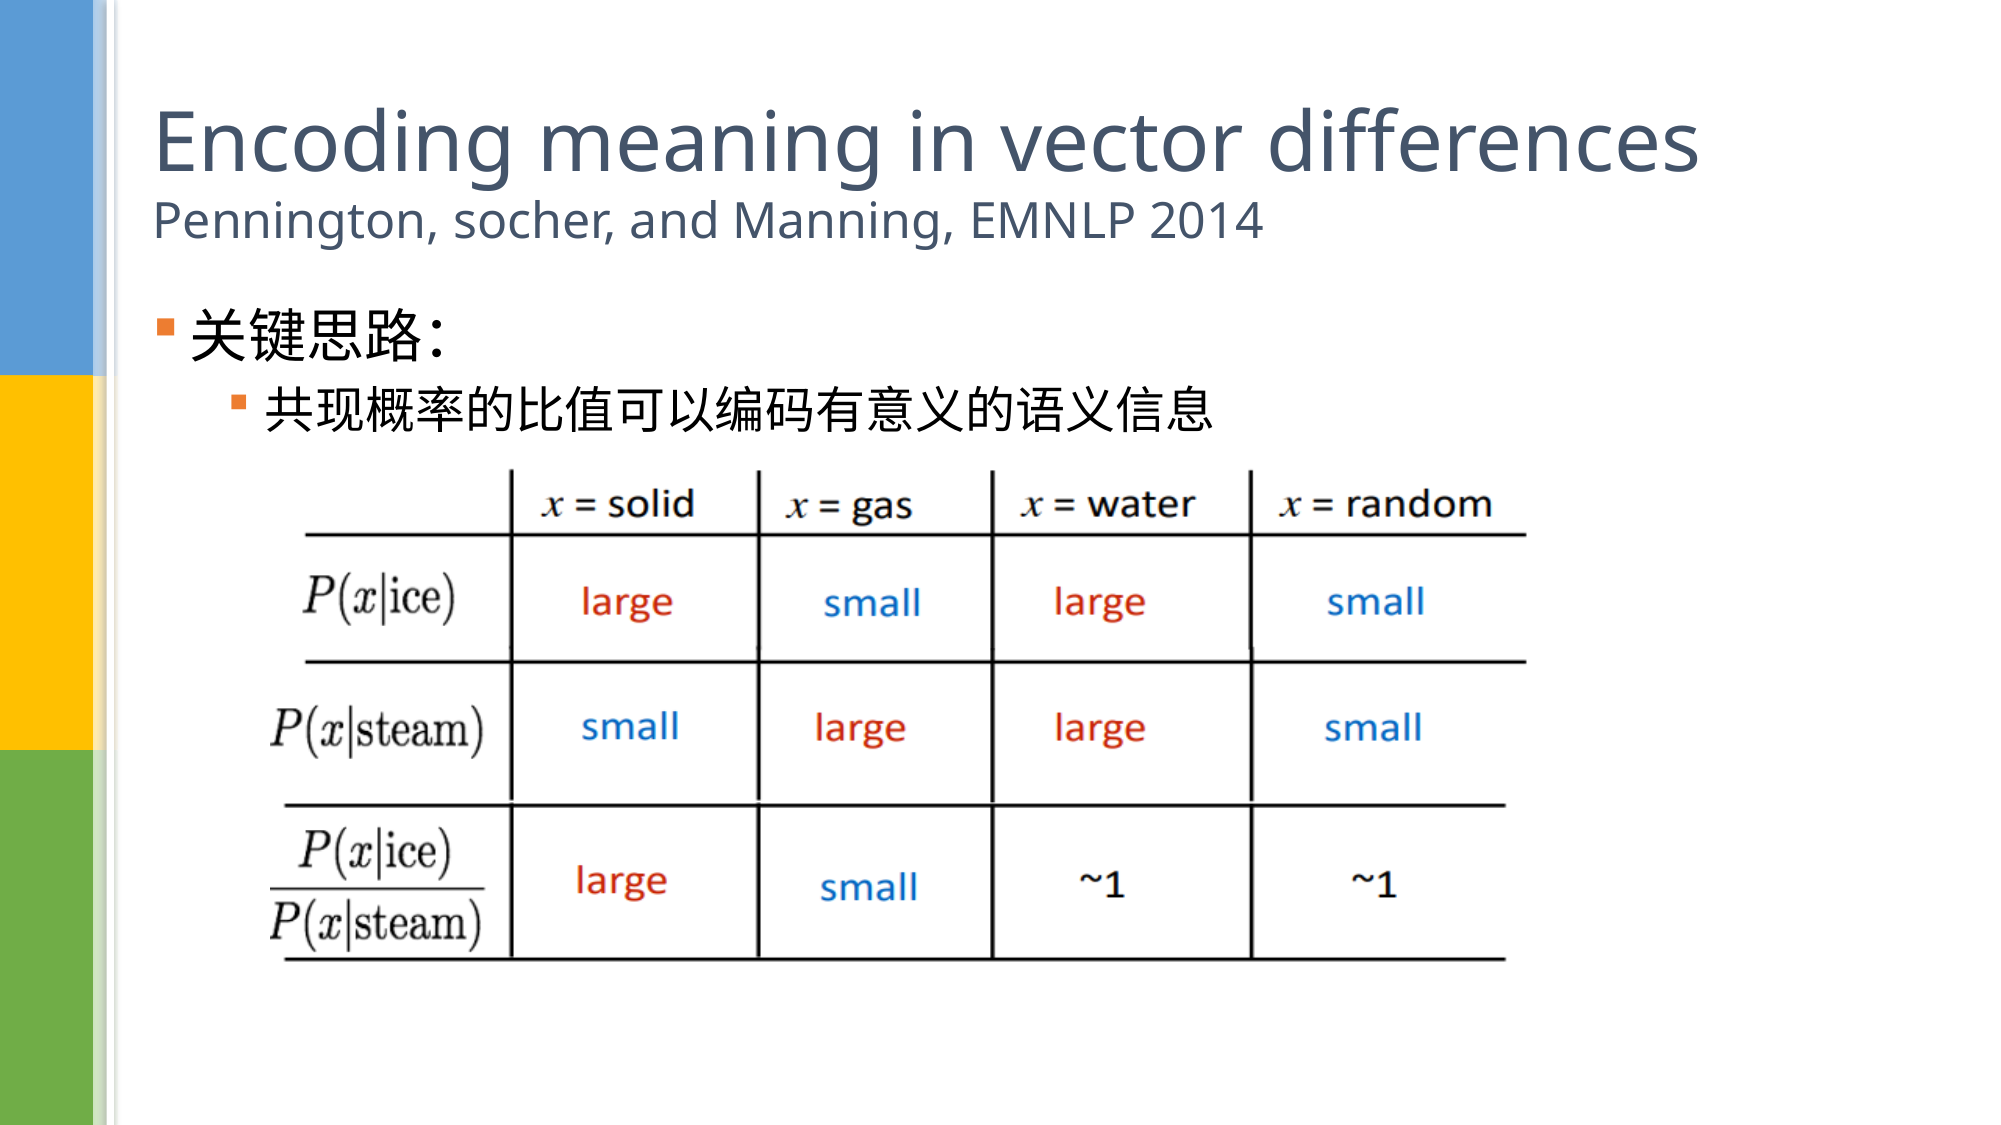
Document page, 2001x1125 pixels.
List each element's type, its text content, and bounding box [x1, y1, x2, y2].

title Encoding meaning in vector differences Pennington, socher, and Manning, EMNLP 2014 [137, 59, 1863, 278]
picture [269, 464, 1534, 977]
list 关键思路： 共现概率的比值可以编码有意义的语义信息 [137, 299, 1863, 1014]
